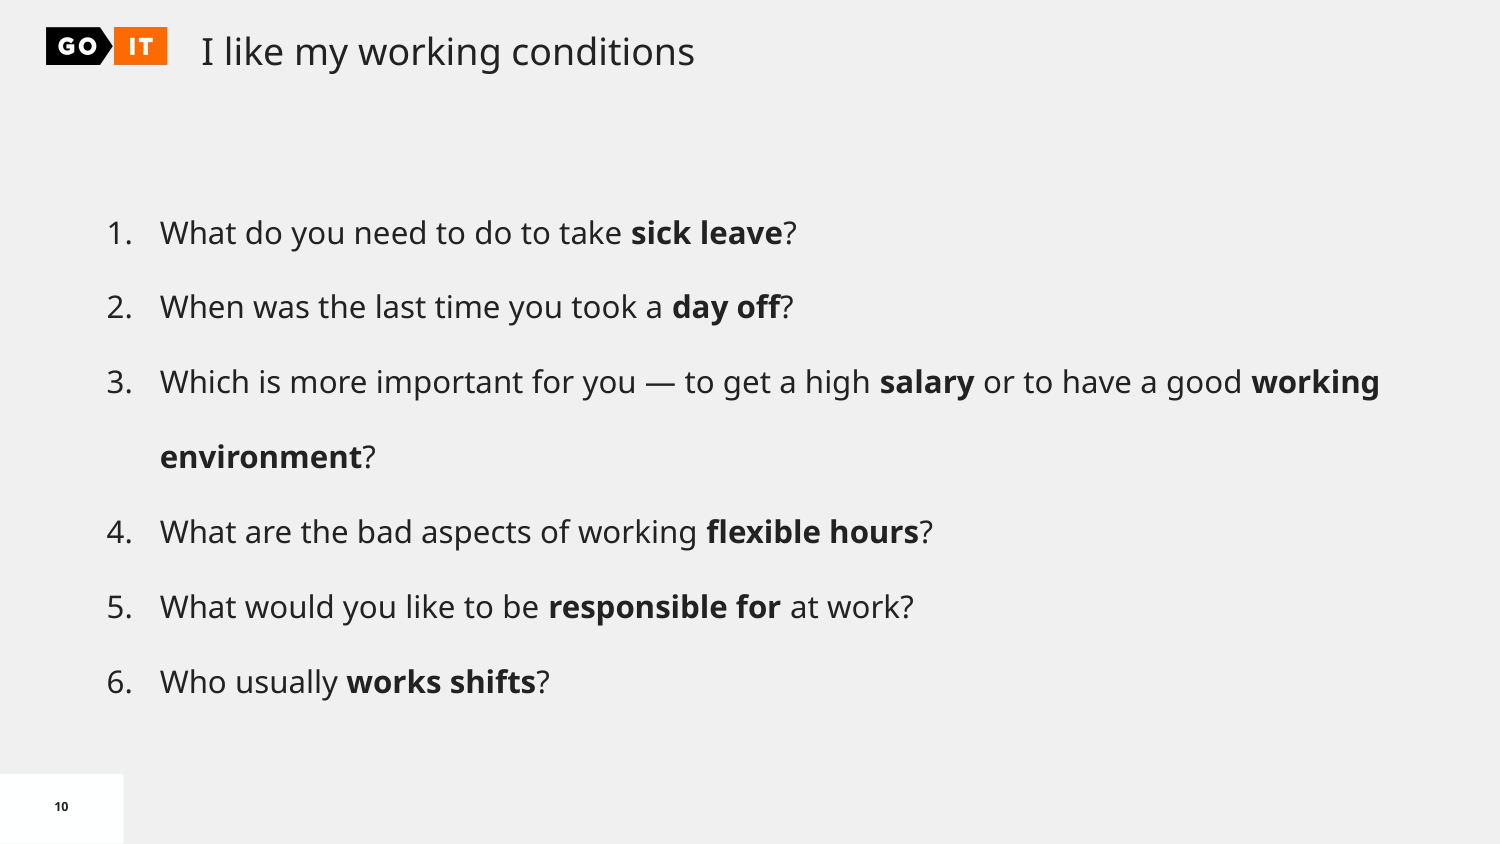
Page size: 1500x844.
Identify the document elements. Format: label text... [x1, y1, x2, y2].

text_box What do you need to do to take sick leave? When was the last time you took a day off? Which is more important for you — to get a high salary or to have a good working environment? What are the bad aspects of working flexible hours? What would you like to be responsible for at work? Who usually works shifts? [69, 160, 1431, 715]
text_box I like my working conditions [186, 13, 1040, 89]
picture [46, 27, 168, 65]
